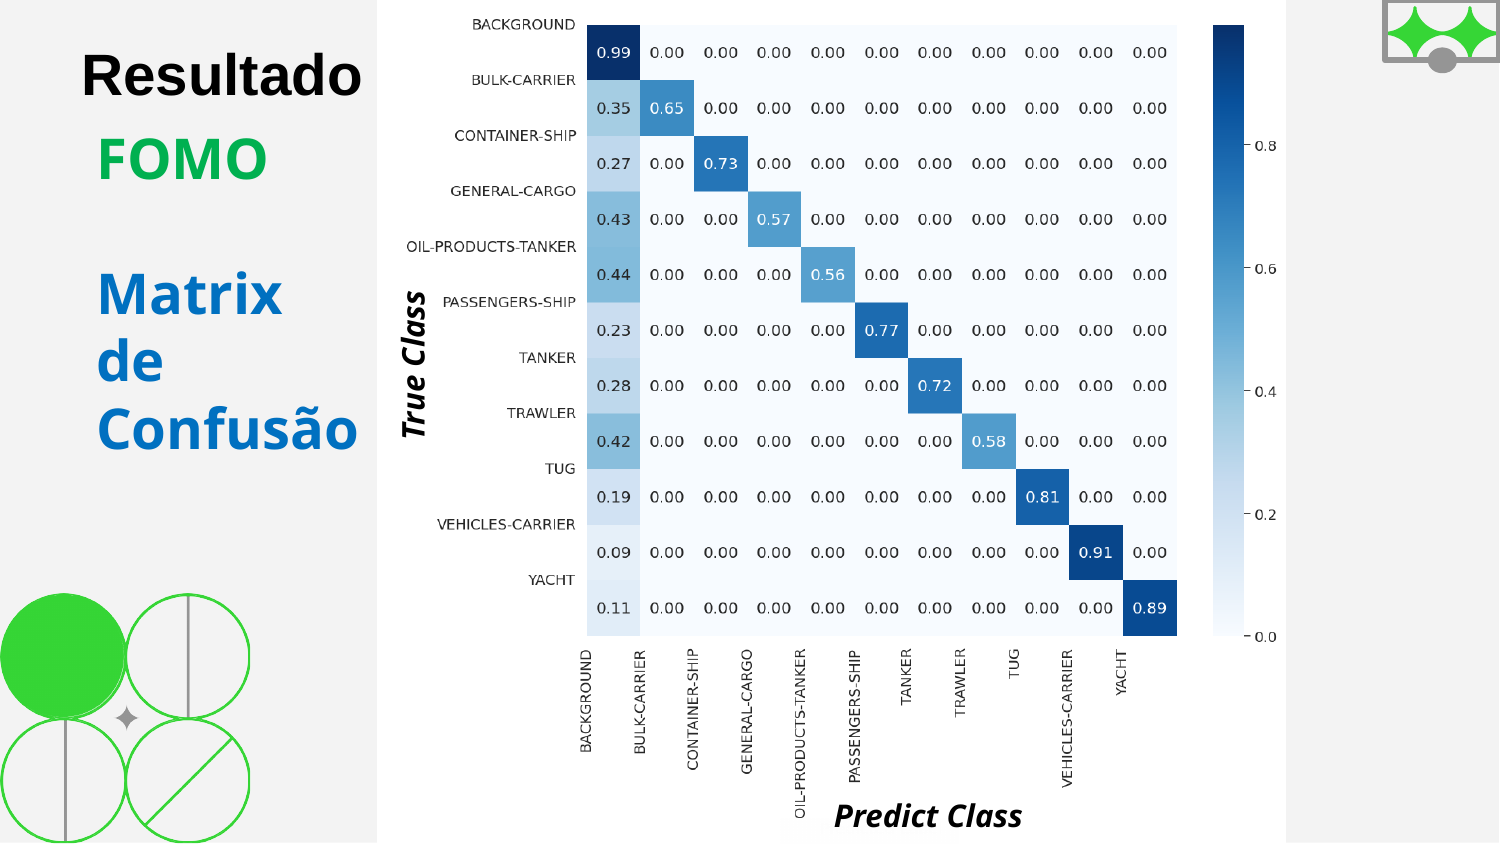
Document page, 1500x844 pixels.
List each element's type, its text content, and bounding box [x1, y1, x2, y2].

picture [0, 592, 251, 844]
title Resultado [81, 36, 372, 107]
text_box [1384, 0, 1500, 72]
picture [378, 0, 1285, 844]
text_box FOMO Matrix de Confusão [81, 107, 372, 189]
